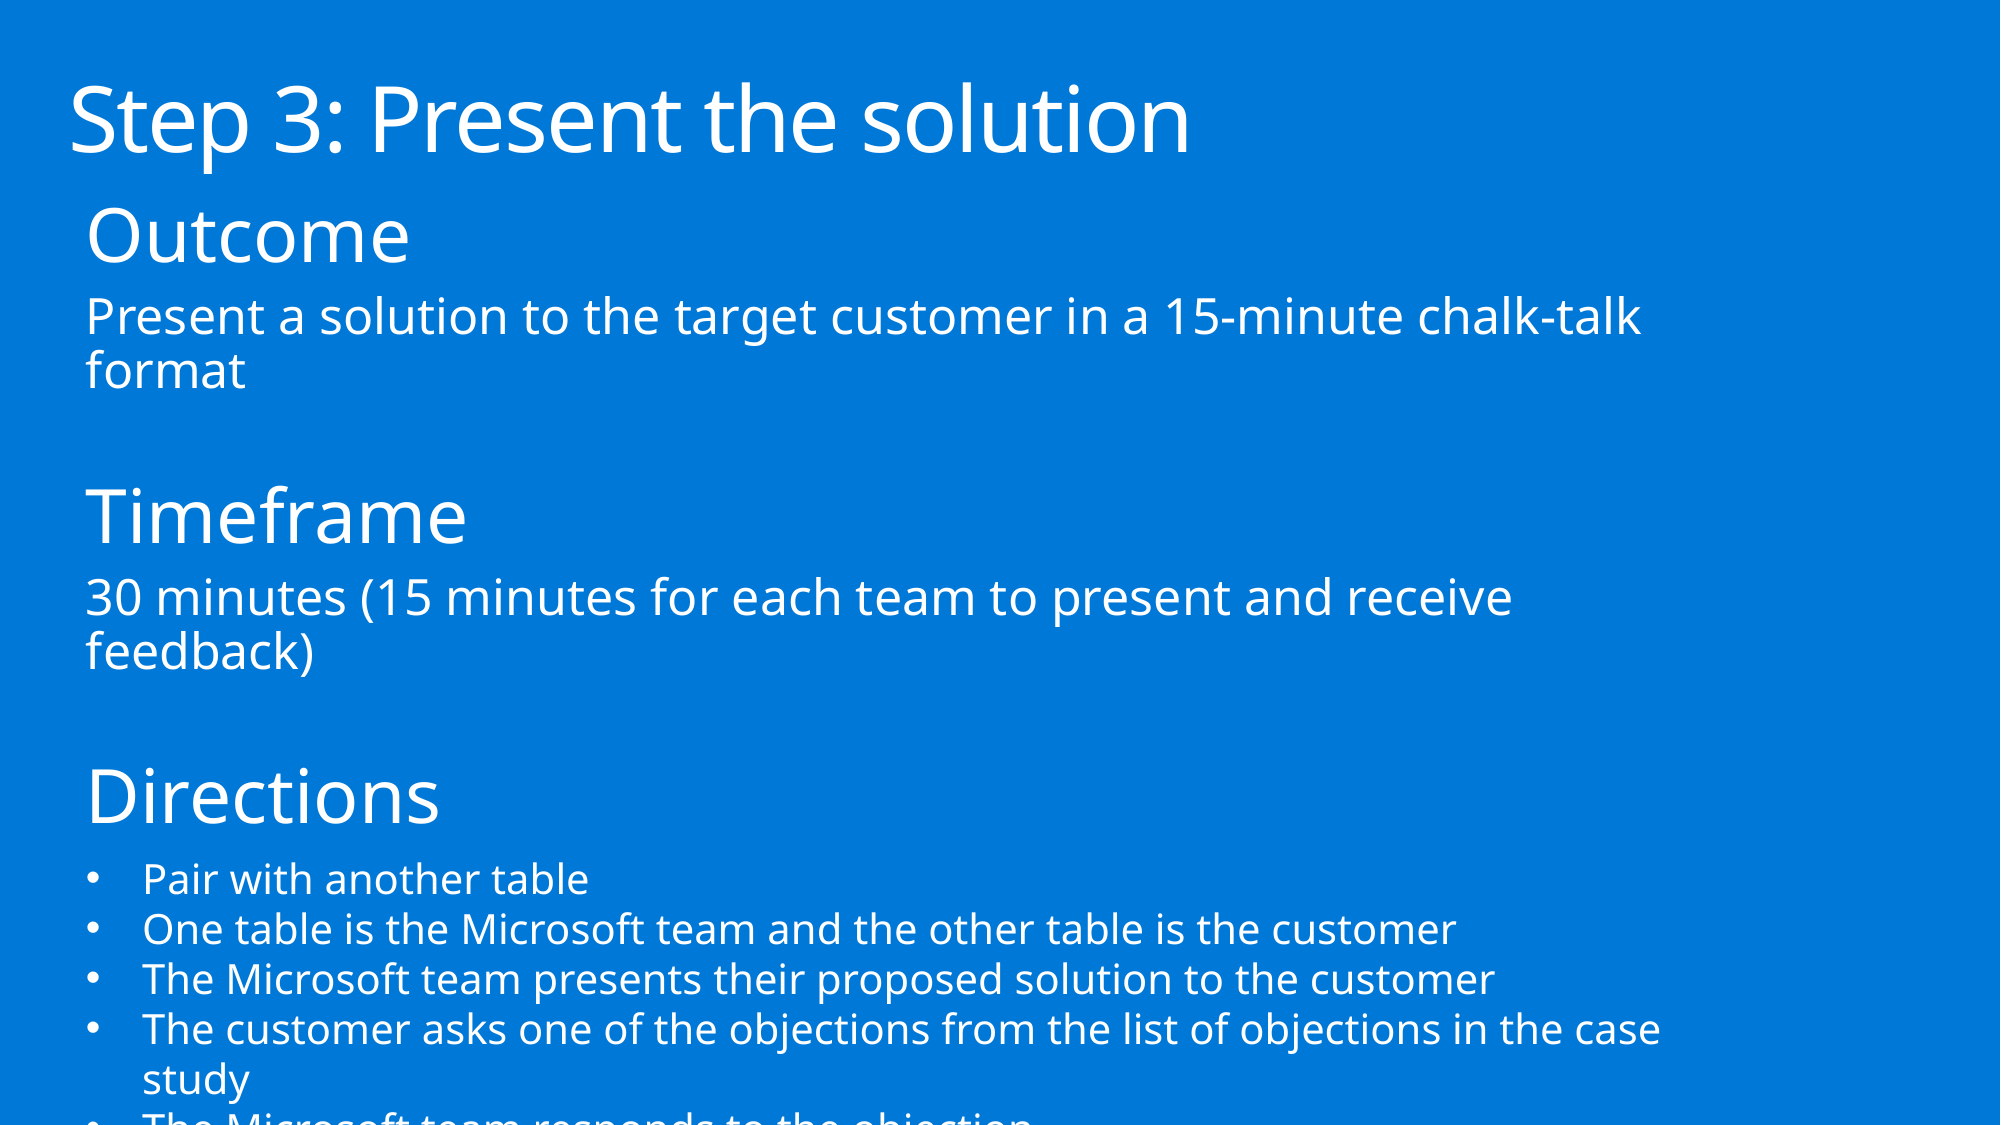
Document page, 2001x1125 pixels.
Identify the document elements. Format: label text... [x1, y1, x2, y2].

title Step 3: Present the solution [44, 47, 1957, 196]
text_box Outcome Present a solution to the target customer in a 15-minute chalk-talk format Timeframe 30 minutes (15 minutes for each team to present and receive feedback) Directions Pair with another table One table is the Microsoft team and the other table is the customer The Microsoft team presents their proposed solution to the customer The customer asks one of the objections from the list of objections in the case study The Microsoft team responds to the objection The customer team gives feedback to the Microsoft team [55, 174, 1734, 1125]
